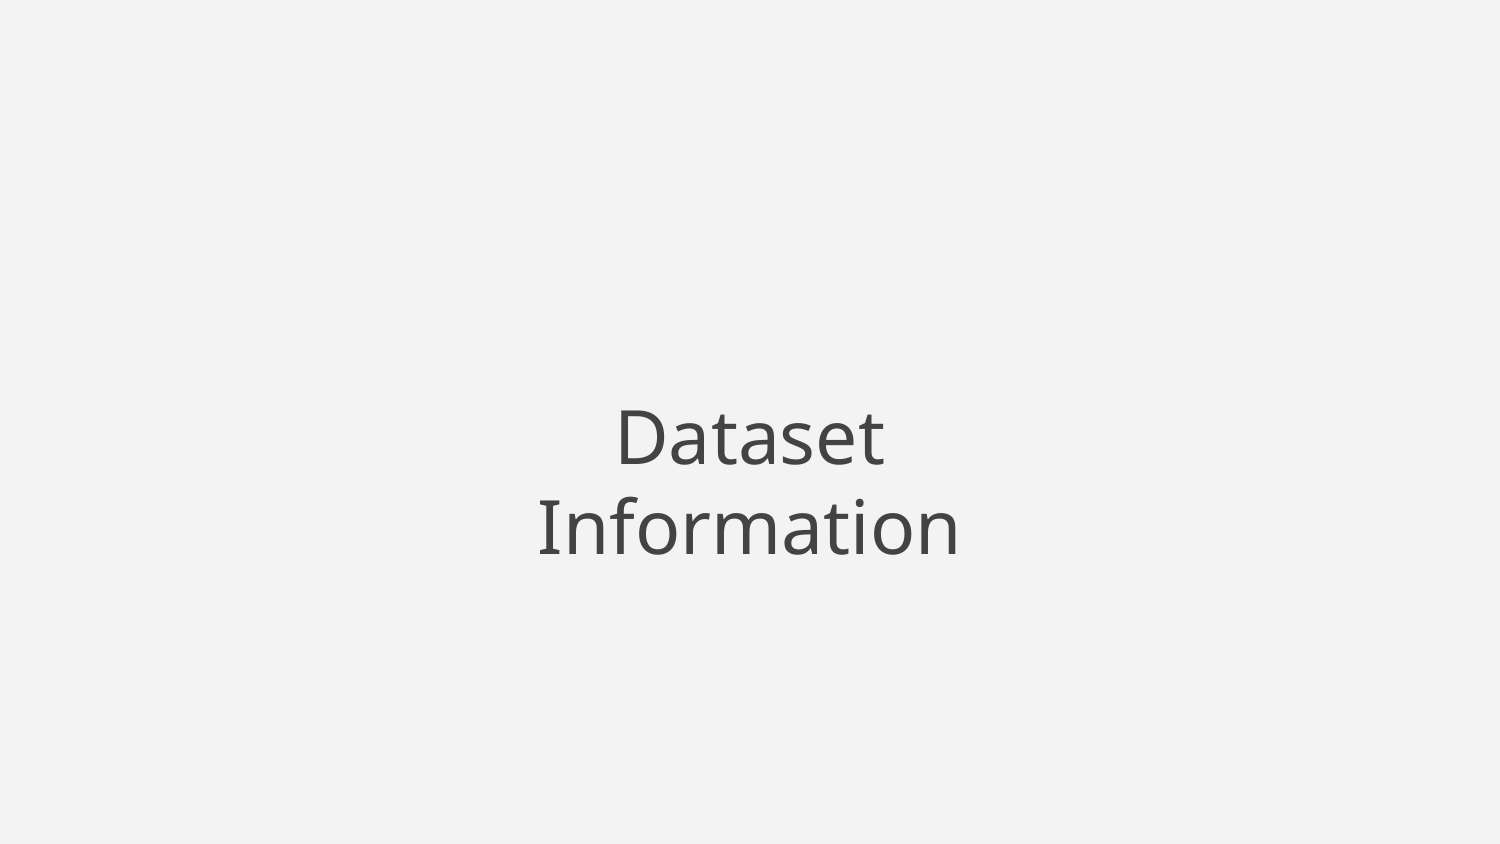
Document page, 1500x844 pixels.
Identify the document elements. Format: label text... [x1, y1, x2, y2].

title Dataset Information [387, 374, 1113, 469]
